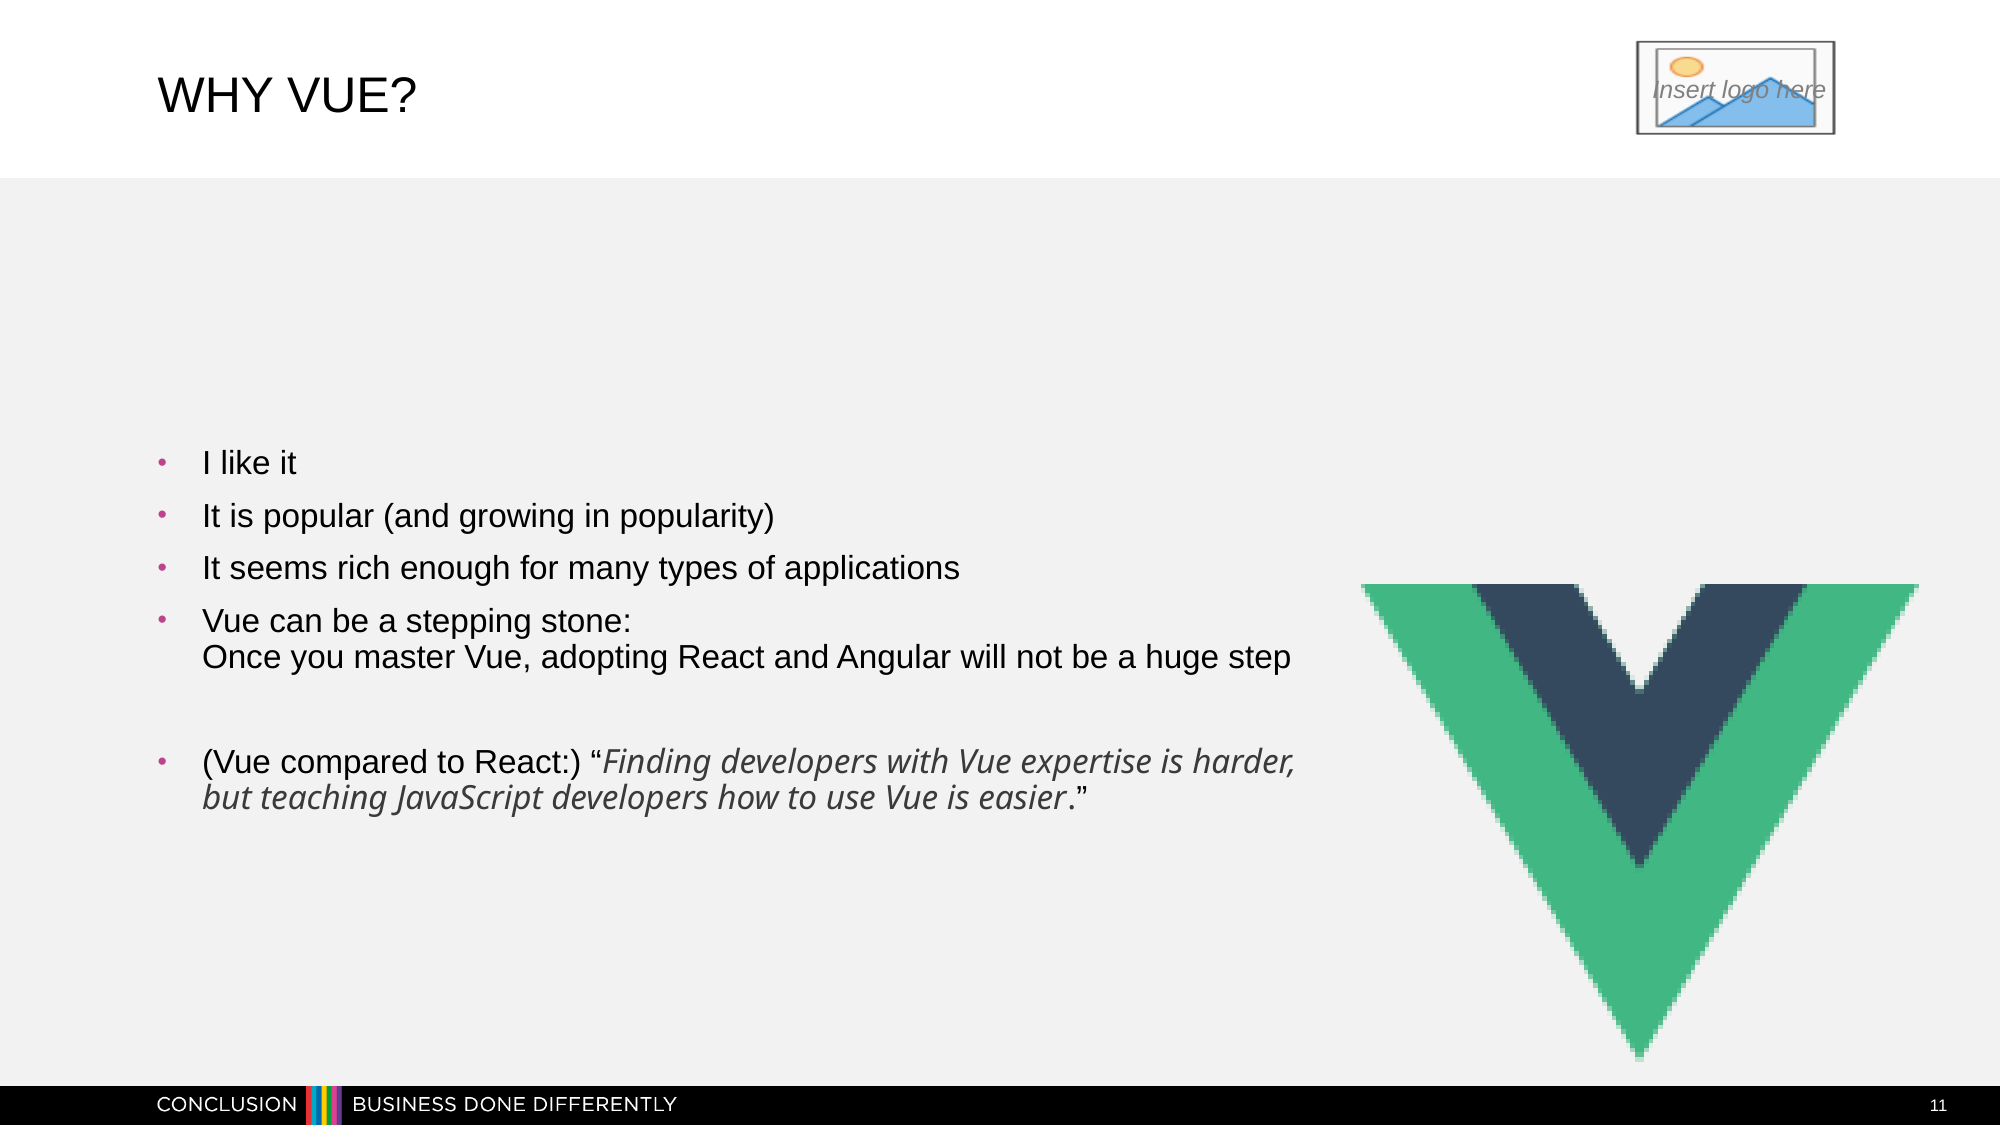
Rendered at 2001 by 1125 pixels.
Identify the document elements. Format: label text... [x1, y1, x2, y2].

title Why Vue? [157, 74, 1404, 114]
list I like it It is popular (and growing in popularity) It seems rich enough for many types of applications Vue can be a stepping stone: Once you master Vue, adopting React and Angular will not be a huge step (Vue compared to React:) “Finding developers with Vue expertise is harder, but teaching JavaScript developers how to use Vue is easier.” [157, 243, 1843, 1020]
picture [318, 1086, 2000, 1125]
picture [1361, 584, 1919, 1062]
picture [1630, 37, 1843, 139]
slide_number 11 [1915, 1094, 1948, 1119]
picture [0, 1086, 315, 1125]
